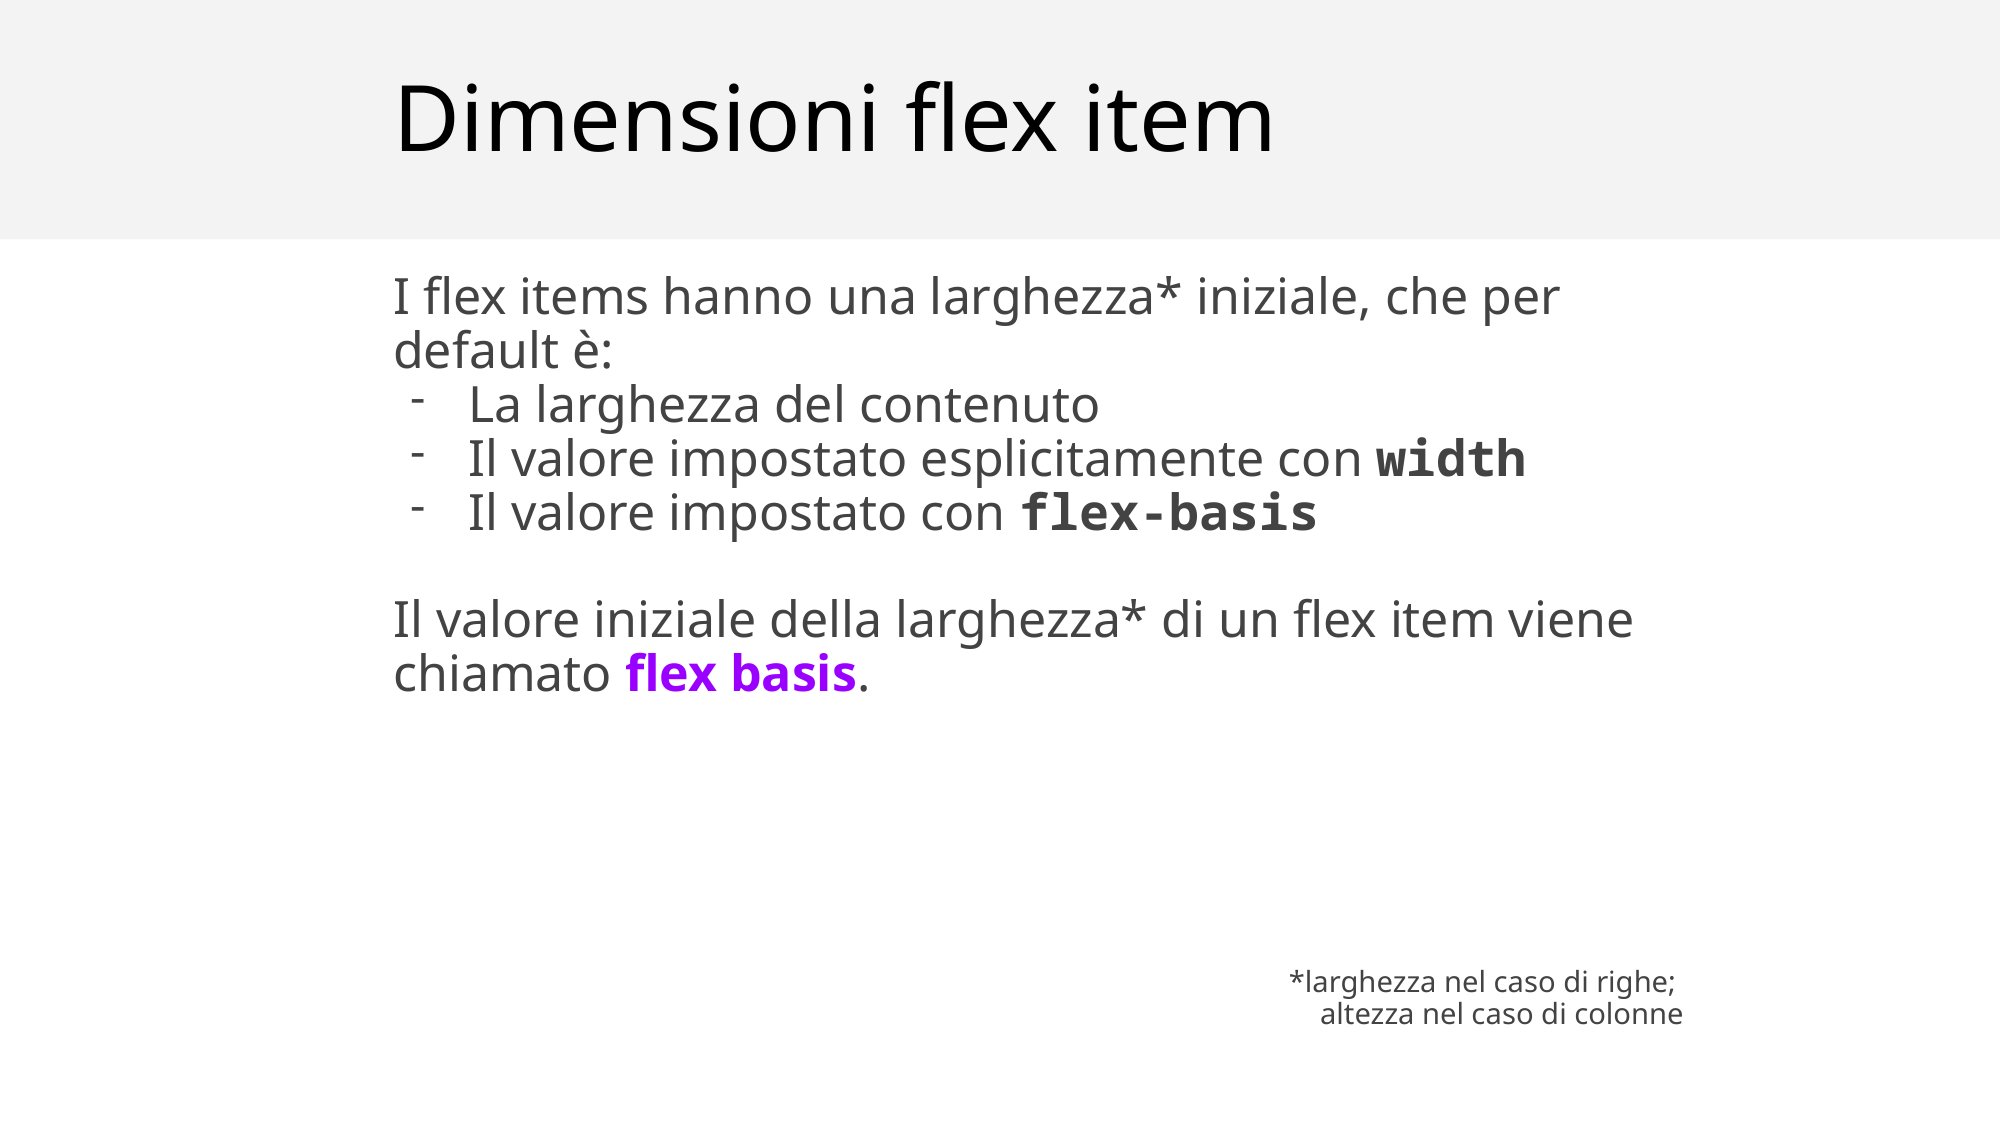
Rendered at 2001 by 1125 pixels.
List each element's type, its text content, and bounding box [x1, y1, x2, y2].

list I flex items hanno una larghezza* iniziale, che per default è: La larghezza del contenuto Il valore impostato esplicitamente con width Il valore impostato con flex-basis Il valore iniziale della larghezza* di un flex item viene chiamato flex basis. [378, 255, 1687, 883]
list *larghezza nel caso di righe; altezza nel caso di colonne [1201, 952, 1699, 1099]
title Dimensioni flex item [378, 56, 1622, 183]
